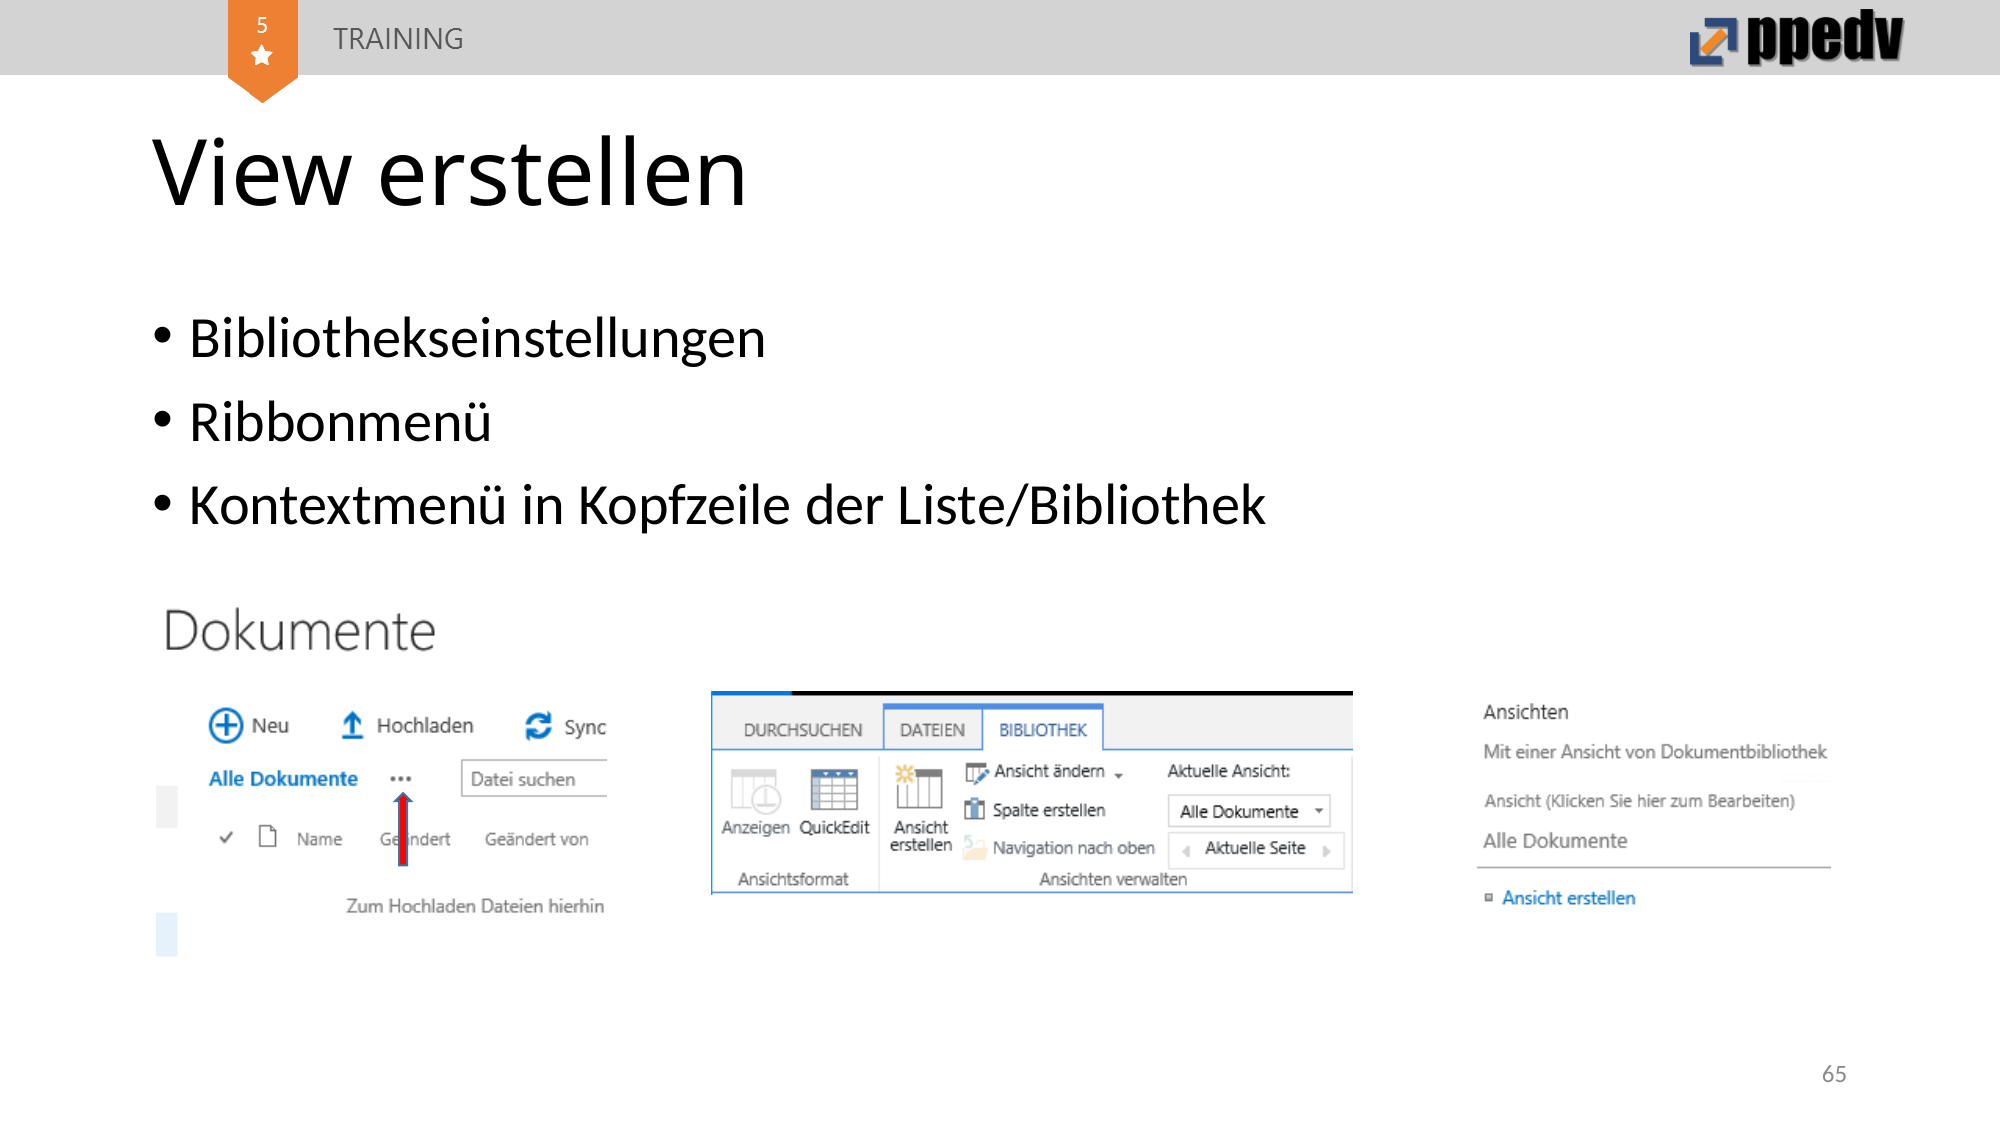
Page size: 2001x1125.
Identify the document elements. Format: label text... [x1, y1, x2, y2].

picture [711, 691, 1353, 895]
picture [1457, 691, 1831, 933]
title View erstellen [137, 75, 1863, 278]
list Bibliothekseinstellungen Ribbonmenü Kontextmenü in Kopfzeile der Liste/Bibliothek [137, 299, 1863, 1014]
picture [0, 0, 2000, 104]
slide_number 65 [1412, 1042, 1863, 1103]
picture [156, 603, 607, 963]
